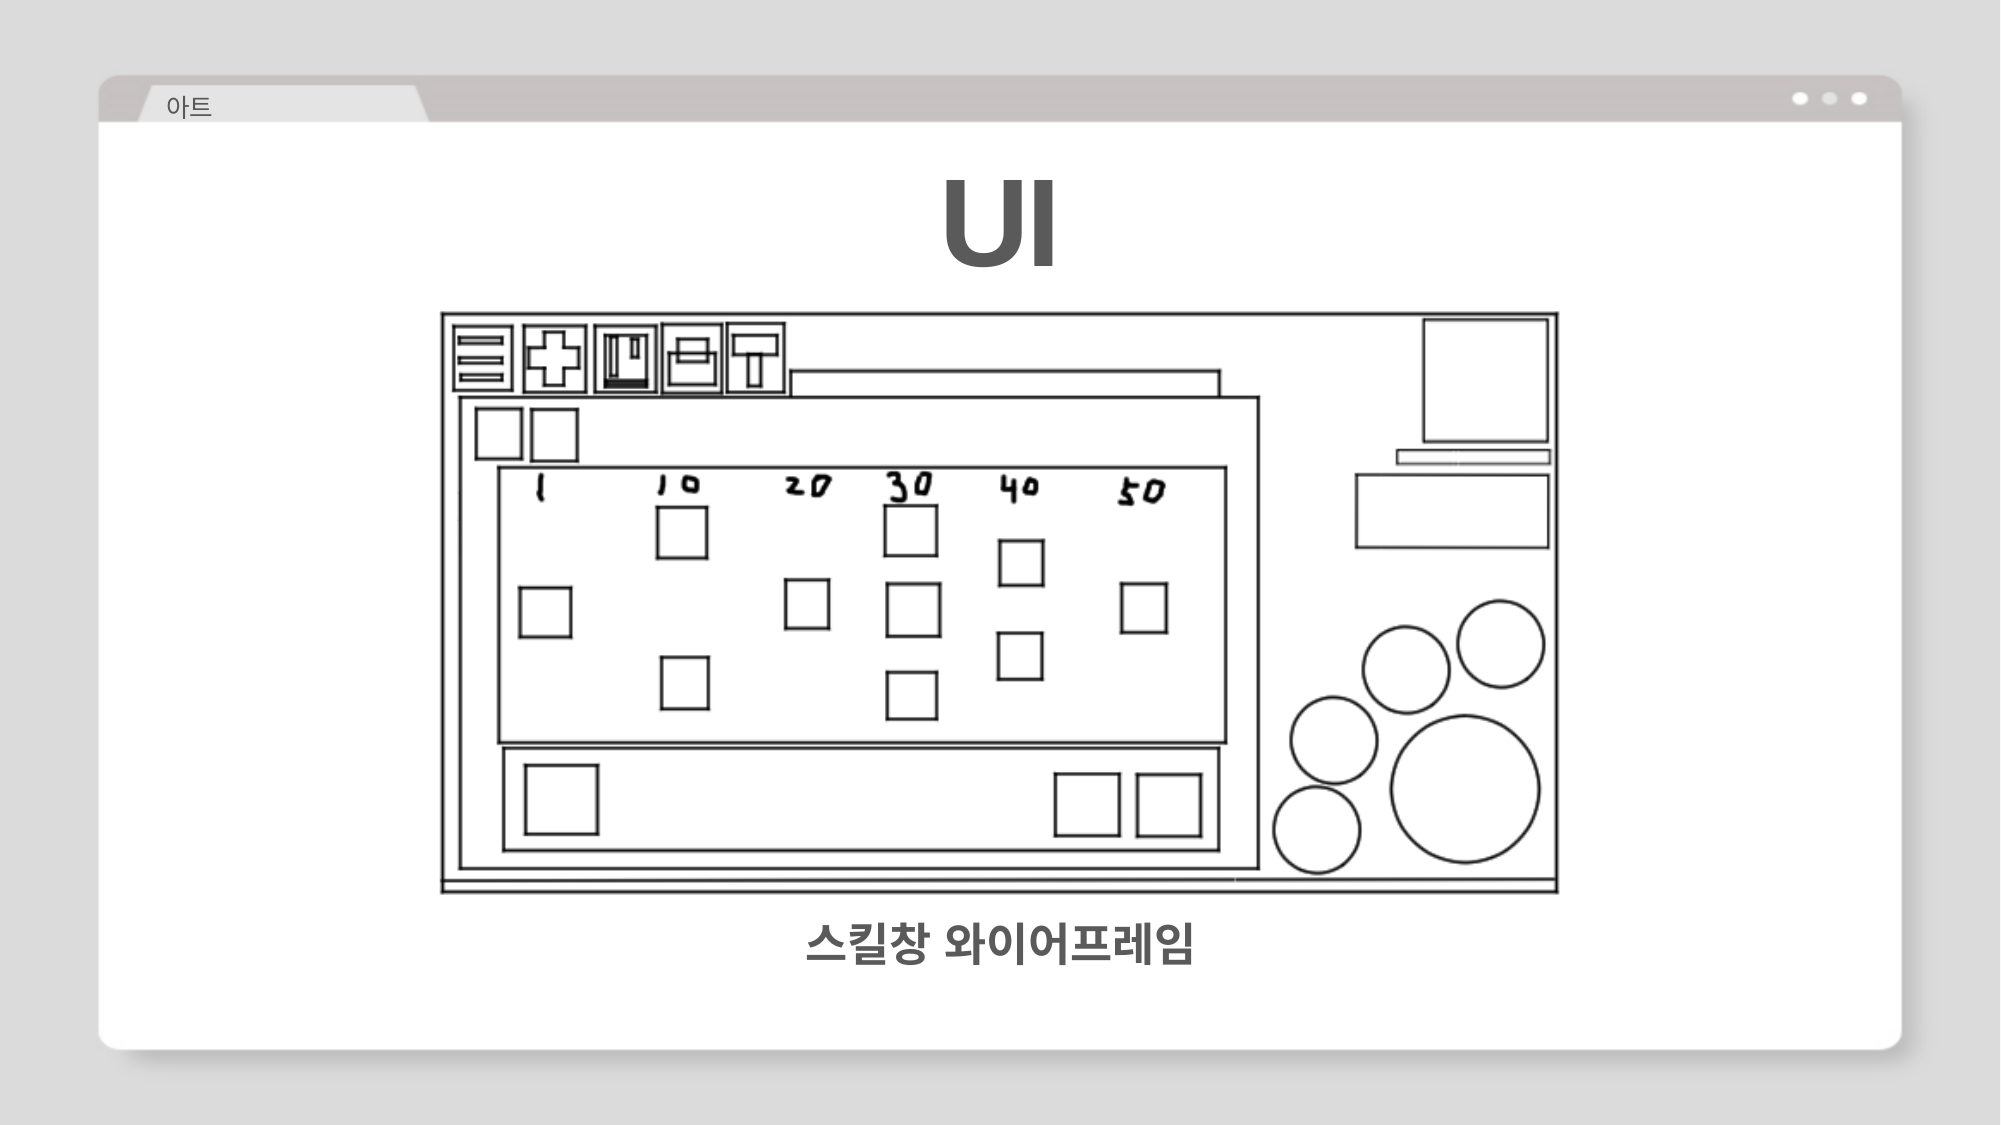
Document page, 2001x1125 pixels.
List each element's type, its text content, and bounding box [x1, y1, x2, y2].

text_box UI [705, 132, 1296, 301]
picture [0, 0, 2001, 1125]
text_box 스킬창 와이어프레임 [729, 907, 1273, 978]
text_box 아트 [147, 82, 426, 132]
